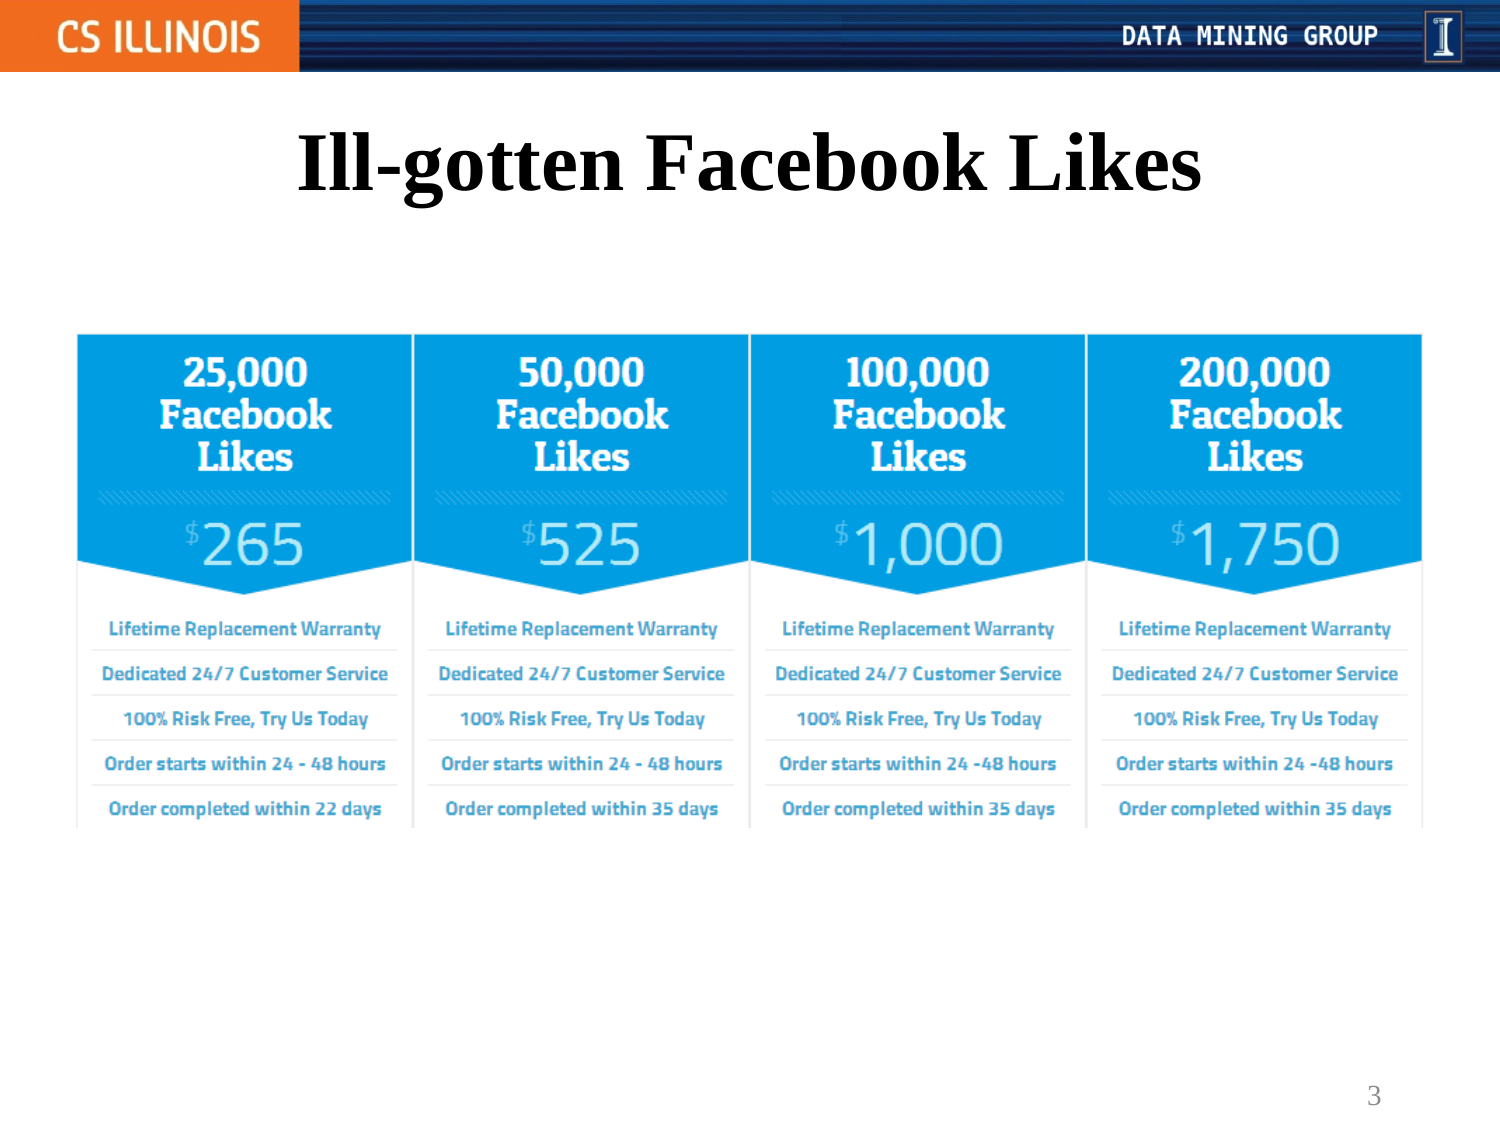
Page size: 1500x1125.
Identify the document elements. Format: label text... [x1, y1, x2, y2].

title Ill-gotten Facebook Likes [103, 100, 1397, 227]
slide_number 3 [1059, 1074, 1397, 1113]
picture [0, 0, 1500, 72]
picture [75, 332, 1426, 828]
